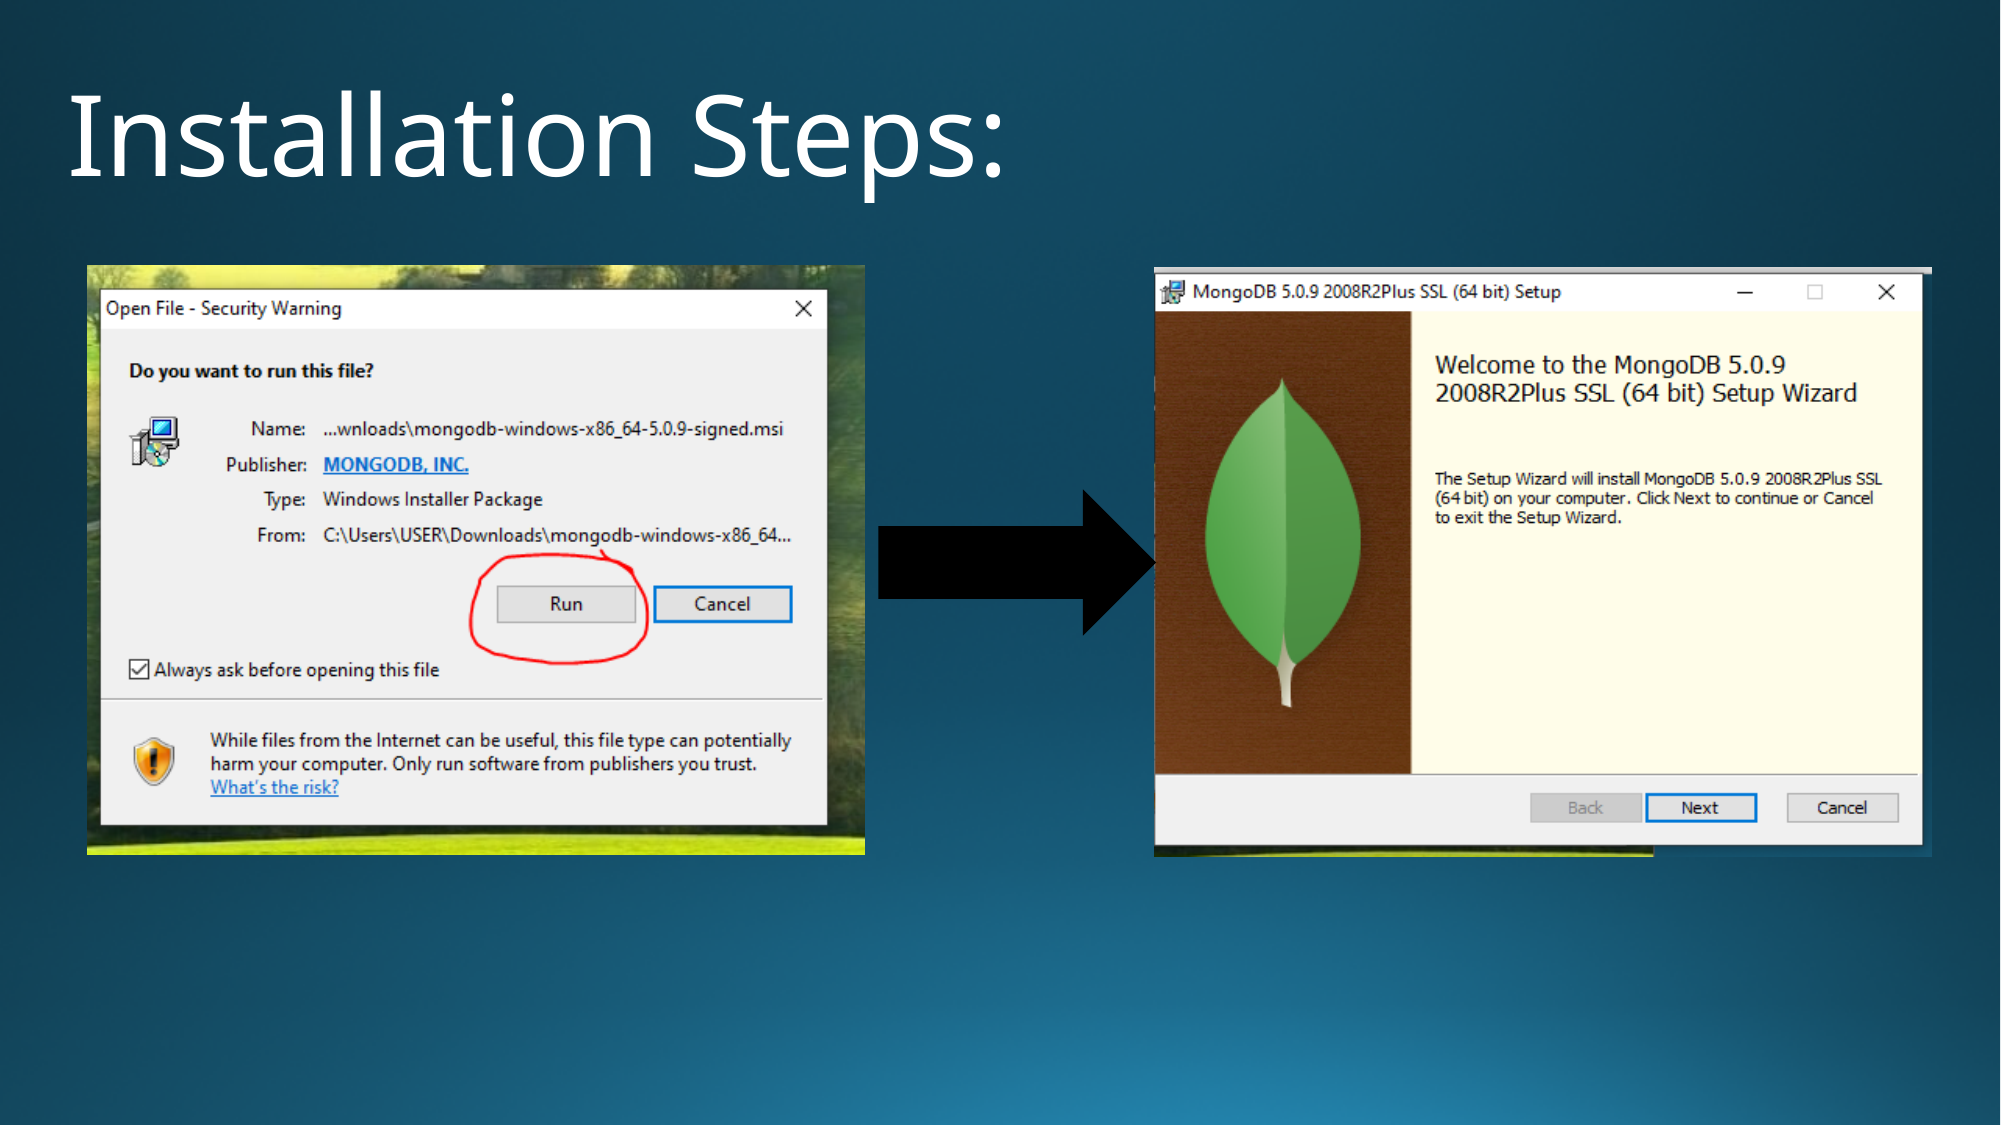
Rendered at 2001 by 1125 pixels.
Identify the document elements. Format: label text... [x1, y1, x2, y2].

title Installation Steps: [52, 47, 1894, 233]
picture [0, 0, 2001, 1125]
text_box [878, 489, 1154, 636]
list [87, 265, 865, 855]
